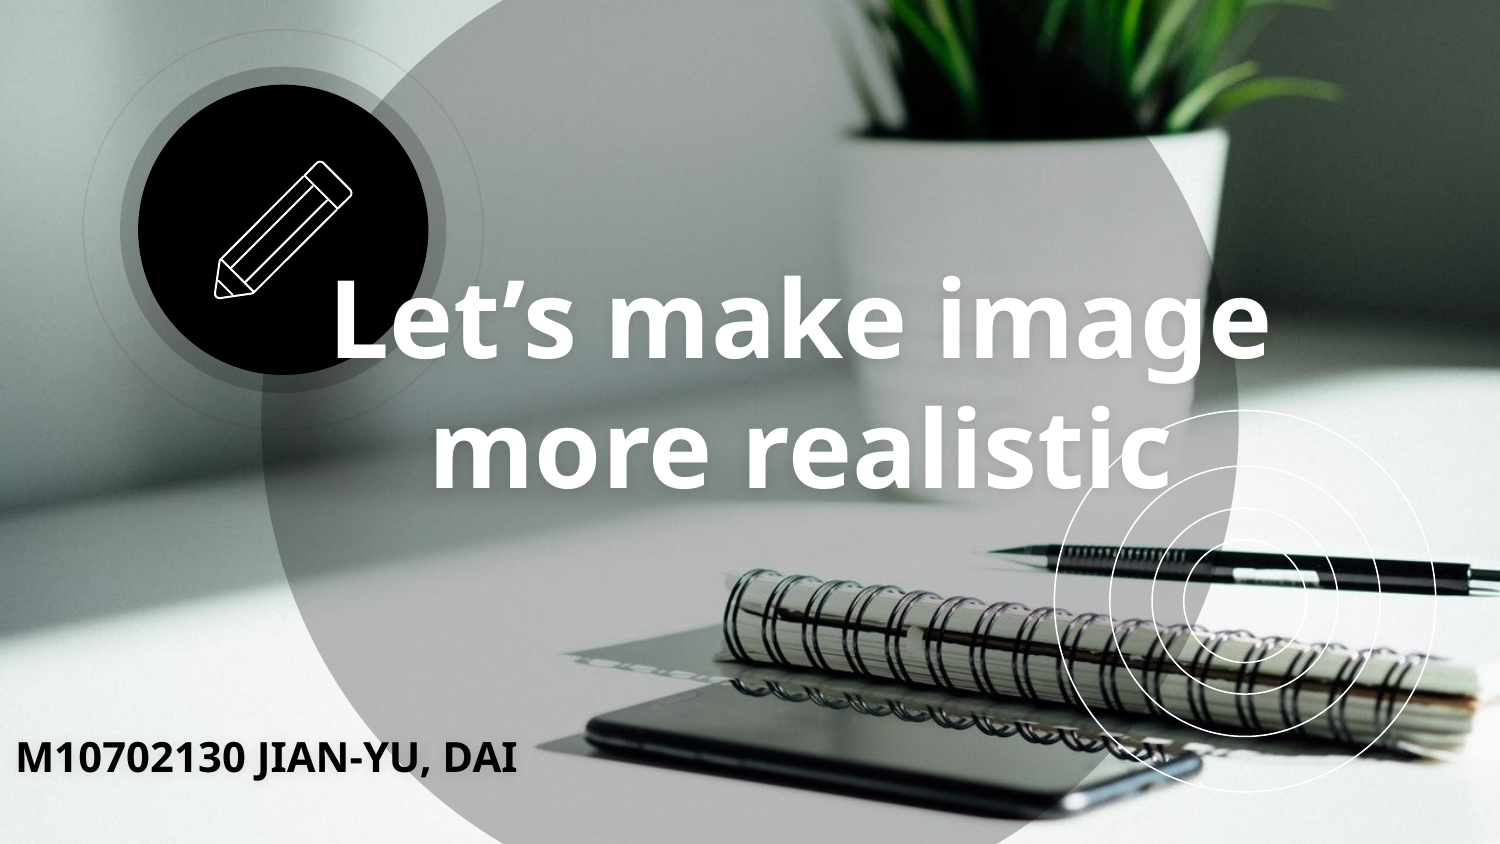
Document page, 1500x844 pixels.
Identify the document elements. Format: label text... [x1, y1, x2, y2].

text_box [214, 161, 352, 299]
title Let’s make image more realistic [160, 197, 1442, 564]
text_box M10702130 JIAN-YU, DAI [0, 682, 981, 829]
picture [0, 0, 1500, 844]
